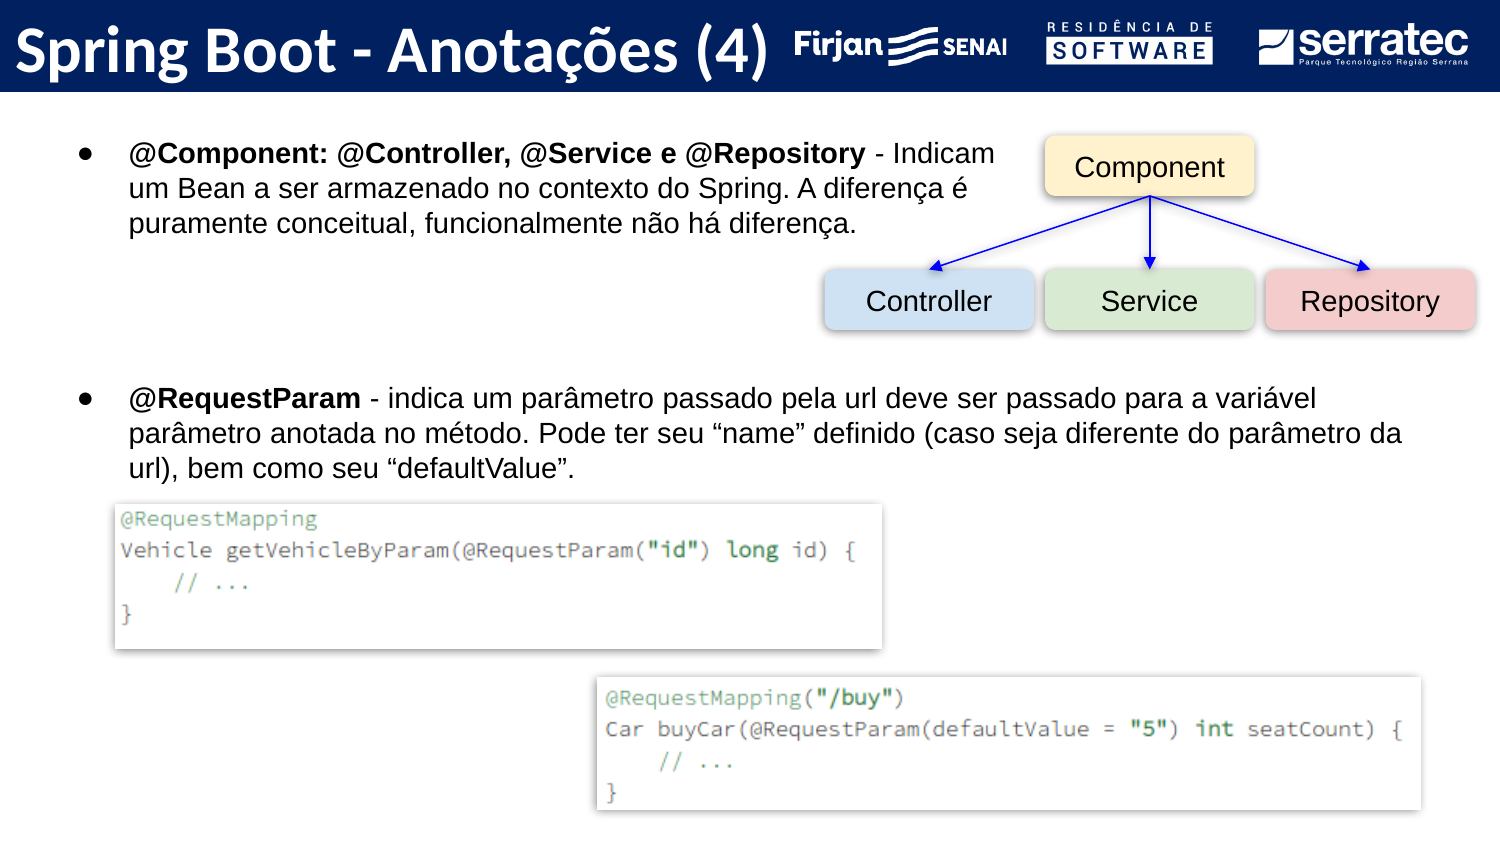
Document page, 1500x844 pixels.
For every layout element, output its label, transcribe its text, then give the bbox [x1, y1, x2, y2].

picture [596, 676, 1421, 810]
picture [115, 504, 882, 649]
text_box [824, 135, 1476, 331]
picture [1259, 23, 1468, 66]
text_box @Component: @Controller, @Service e @Repository - Indicam um Bean a ser armazenado no contexto do Spring. A diferença é puramente conceitual, funcionalmente não há diferença. @RequestParam - indica um parâmetro passado pela url deve ser passado para a variável parâmetro anotada no método. Pode ter seu “name” definido (caso seja diferente do parâmetro da url), bem como seu “defaultValue”. [38, 119, 1463, 684]
picture [771, 12, 1239, 80]
title Spring Boot - Anotações (4) [0, 0, 790, 72]
